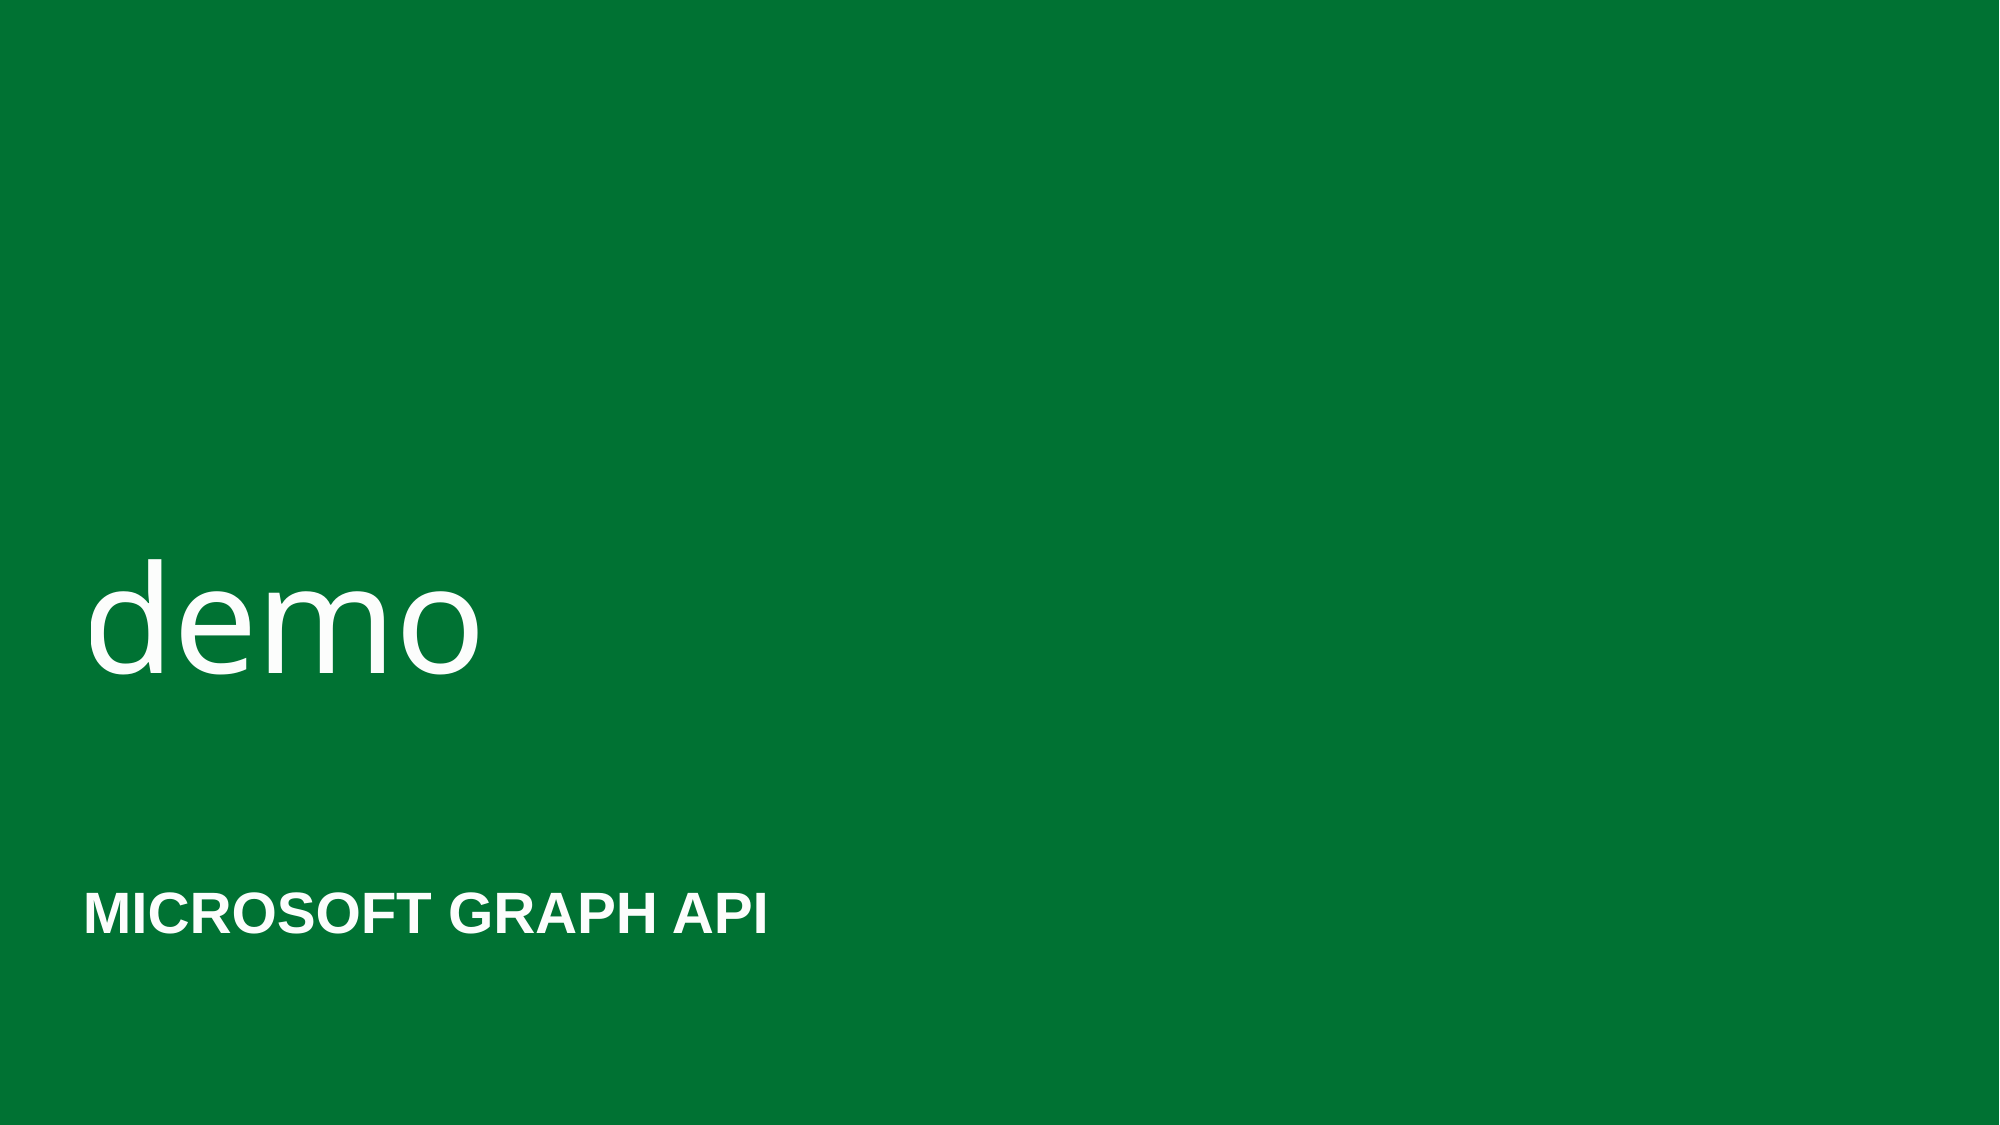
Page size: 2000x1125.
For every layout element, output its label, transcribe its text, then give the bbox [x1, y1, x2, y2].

subtitle Microsoft Graph API [68, 782, 1789, 1046]
list demo [68, 511, 1827, 739]
